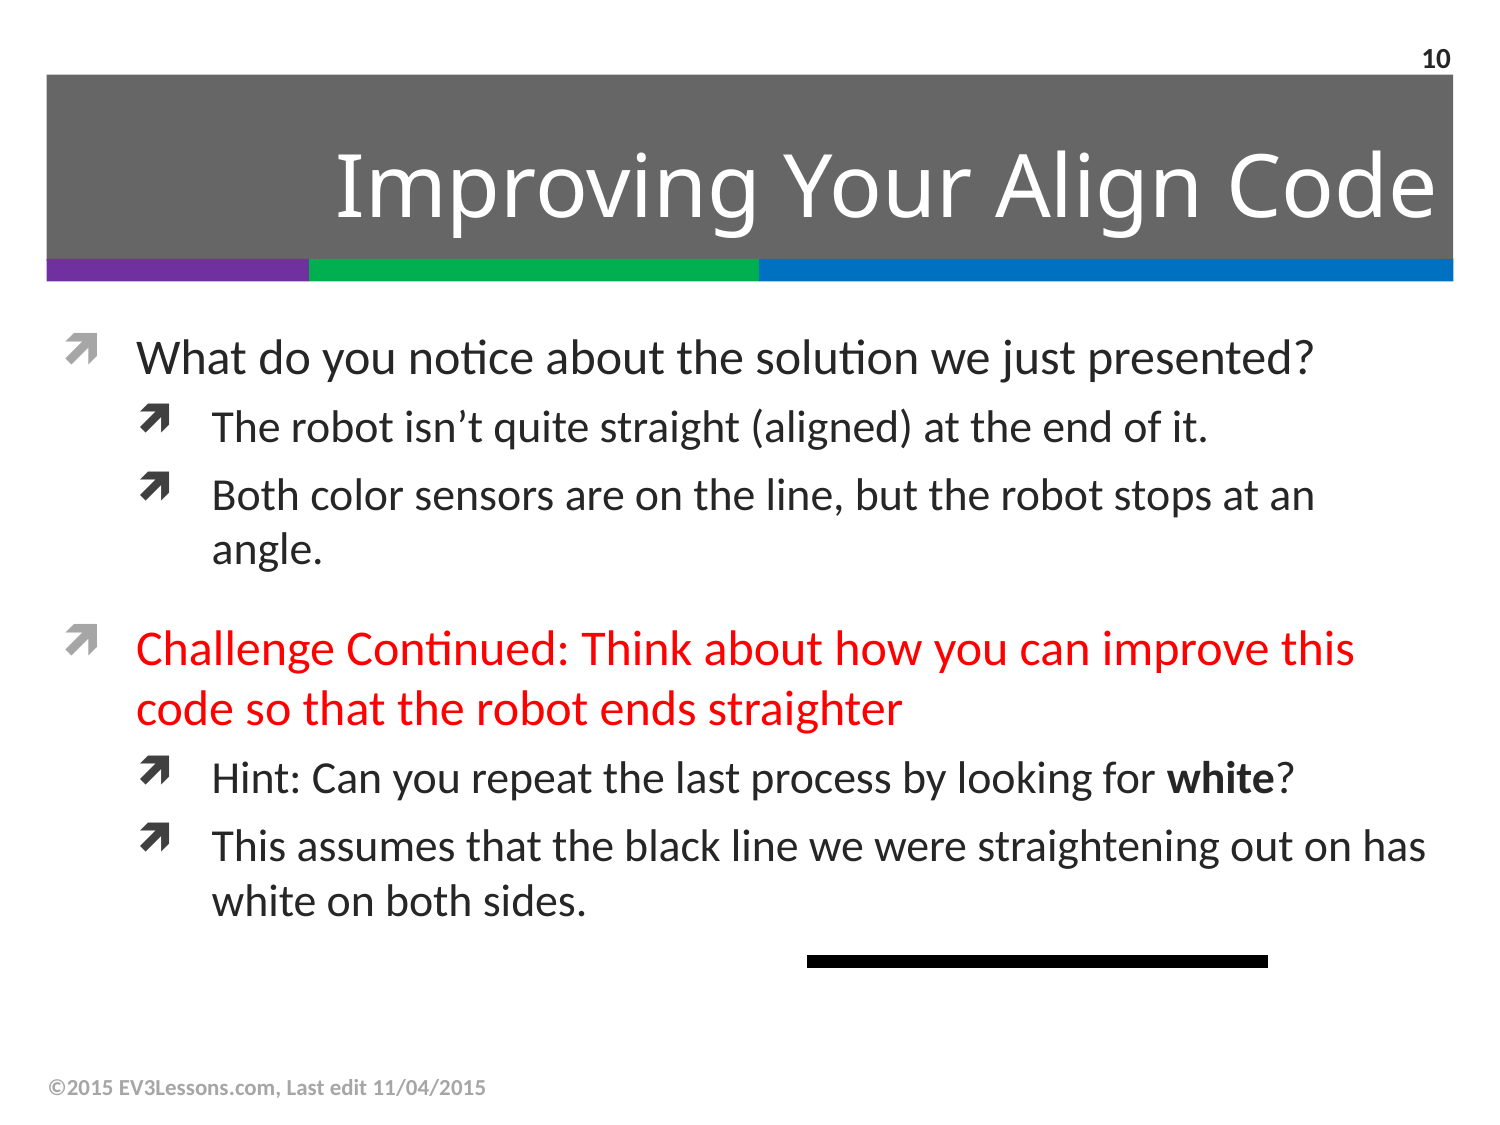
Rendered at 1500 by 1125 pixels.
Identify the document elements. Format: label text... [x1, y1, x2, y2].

slide_number 10 [1362, 27, 1466, 87]
title Improving Your Align Code [46, 103, 1454, 263]
footer ©2015 EV3Lessons.com, Last edit 11/04/2015 [32, 1055, 1038, 1116]
list What do you notice about the solution we just presented? The robot isn’t quite straight (aligned) at the end of it. Both color sensors are on the line, but the robot stops at an angle. Challenge Continued: Think about how you can improve this code so that the robot ends straighter Hint: Can you repeat the last process by looking for white? This assumes that the black line we were straightening out on has white on both sides. [46, 316, 1454, 1007]
